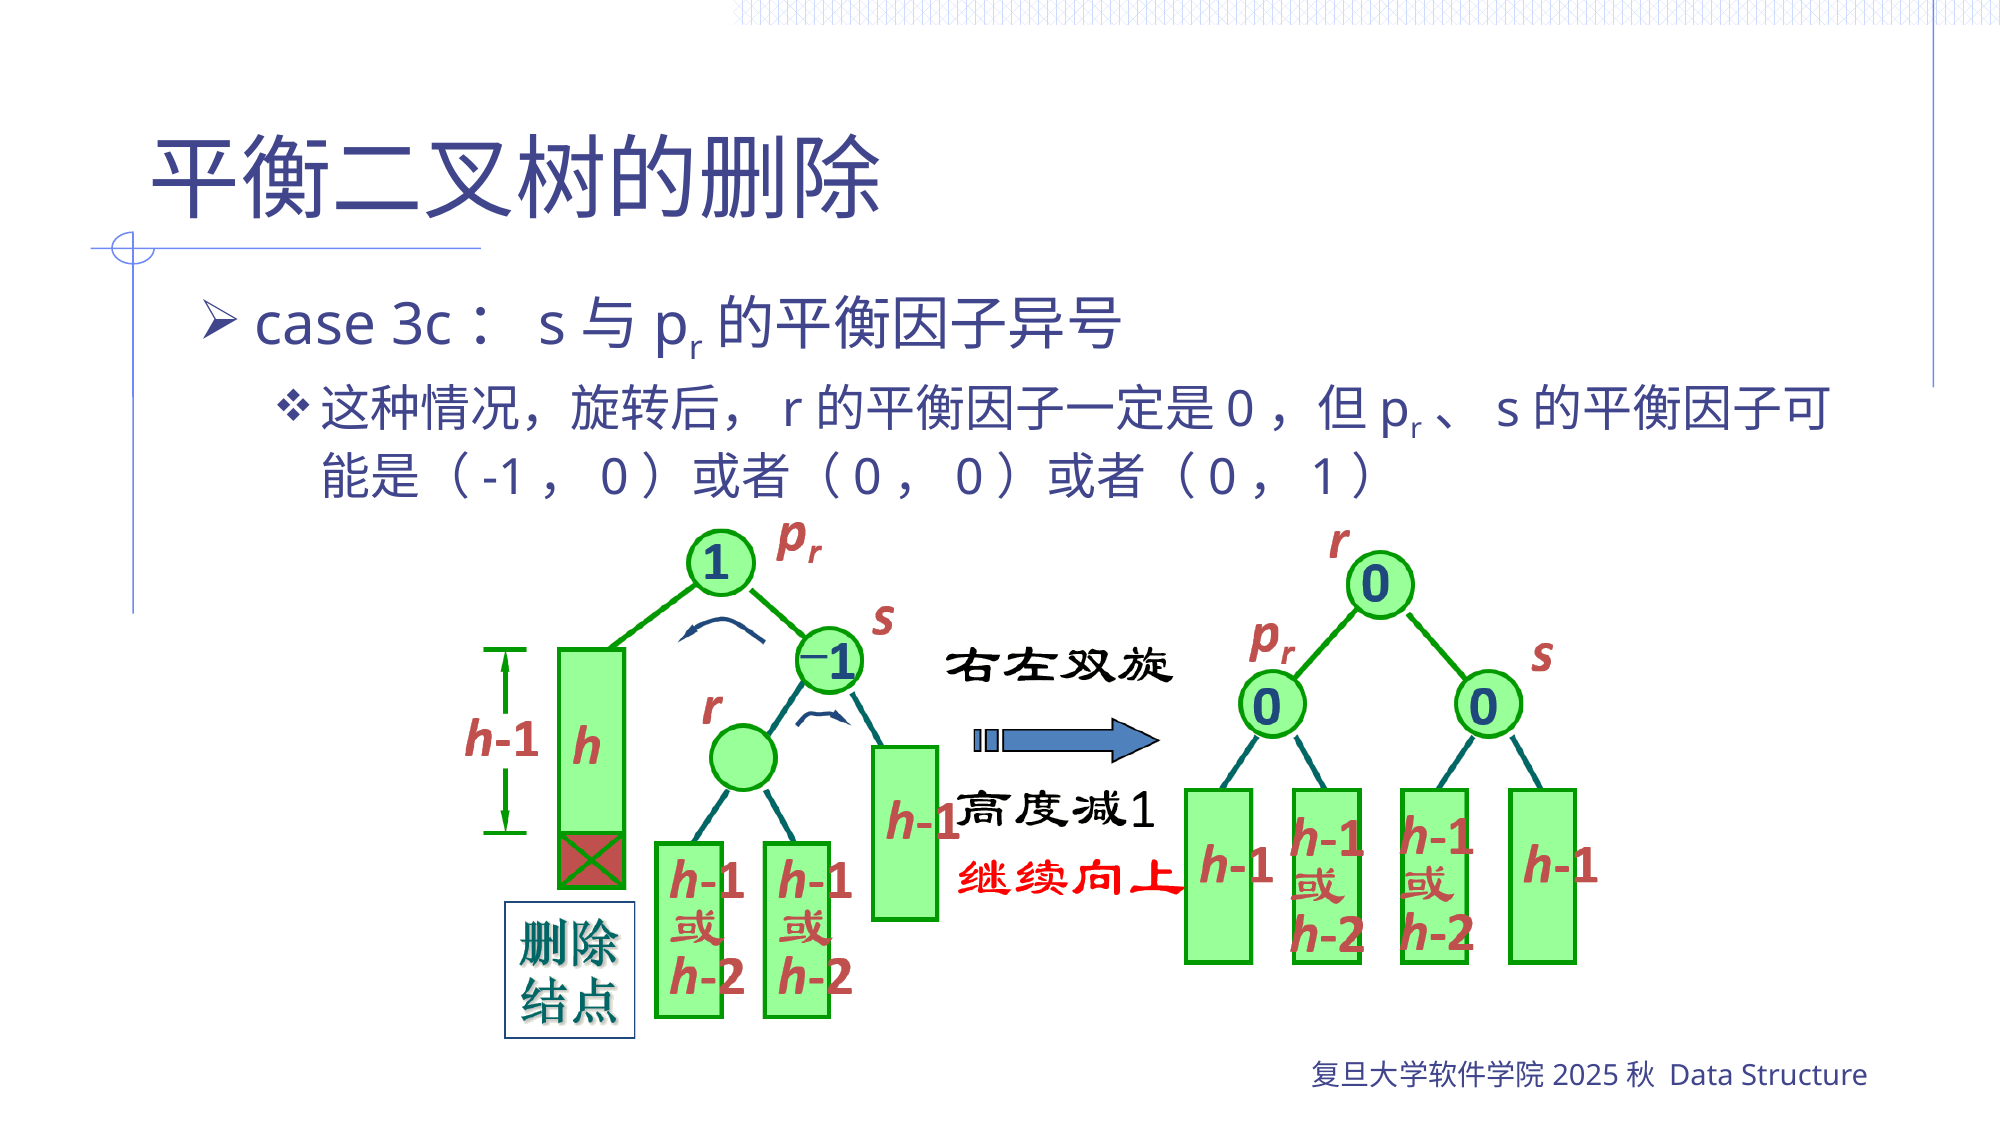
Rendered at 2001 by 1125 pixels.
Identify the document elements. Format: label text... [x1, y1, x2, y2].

list case 3c：s与pr的平衡因子异号 这种情况，旋转后，r的平衡因子一定是0，但pr、s的平衡因子可能是（-1，0）或者（0，0）或者（0，1） [183, 278, 1884, 954]
picture [432, 503, 1634, 1052]
title 平衡二叉树的删除 [133, 50, 1834, 238]
